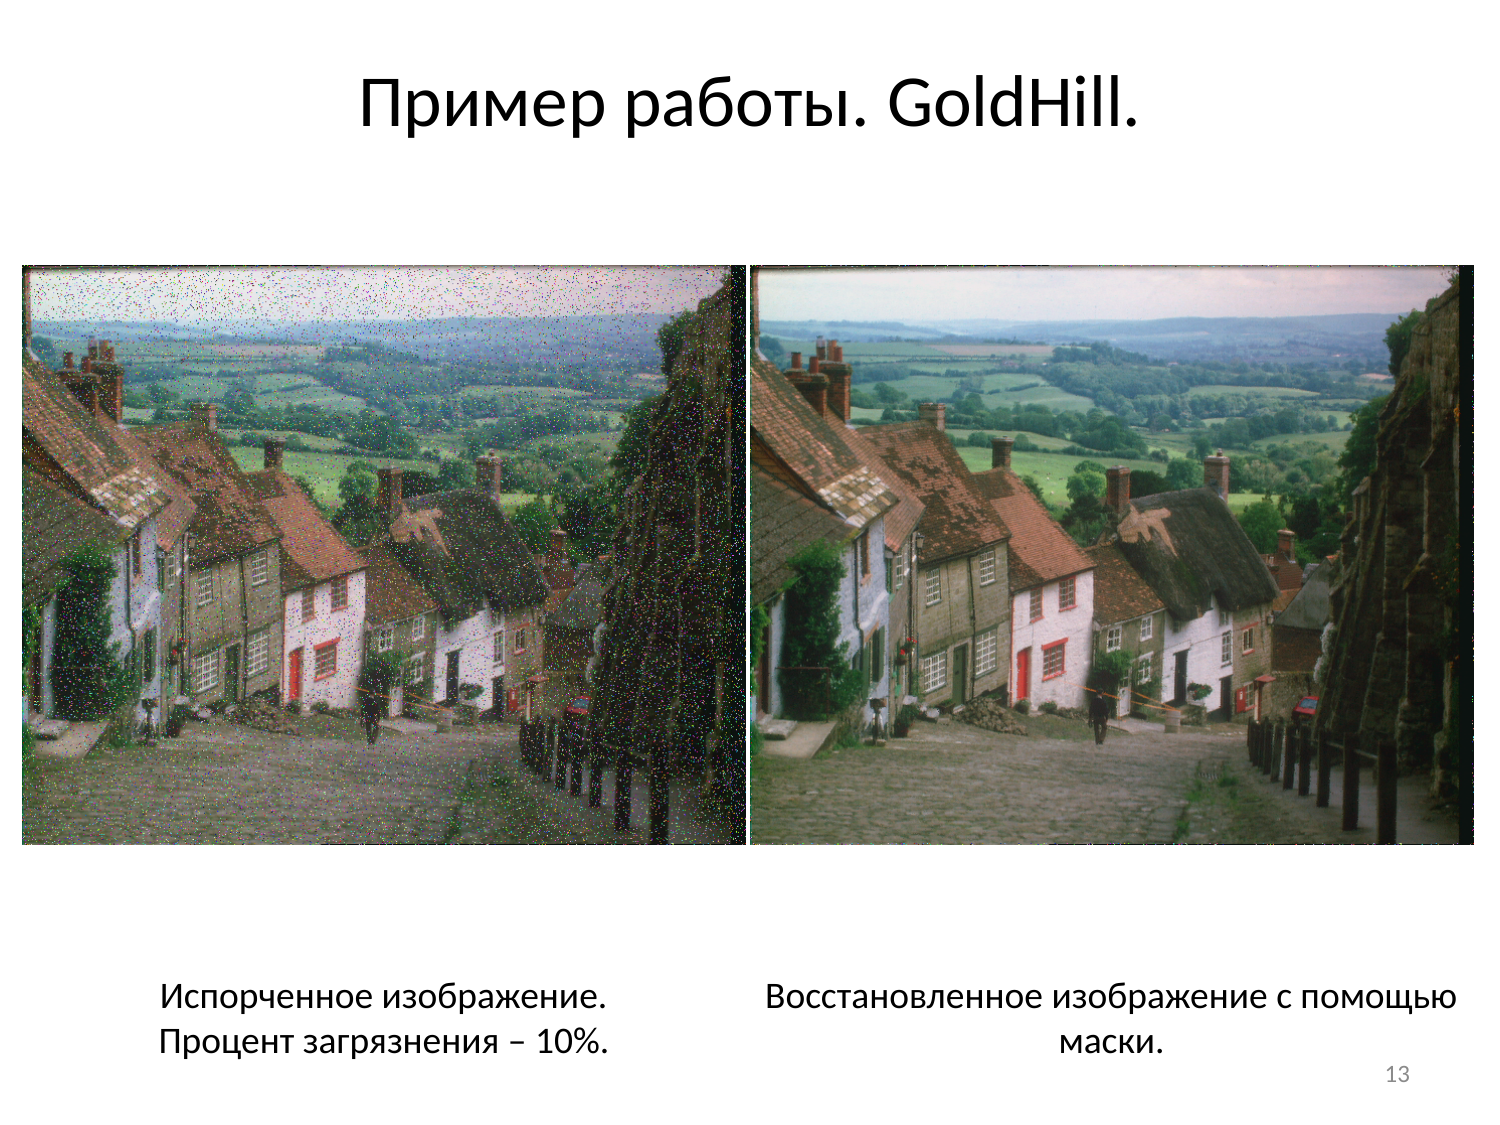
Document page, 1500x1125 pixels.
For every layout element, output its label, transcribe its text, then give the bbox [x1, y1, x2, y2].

picture [749, 265, 1474, 845]
text_box Восстановленное изображение с помощью маски. [749, 964, 1474, 1069]
text_box Испорченное изображение. Процент загрязнения – 10%. [22, 964, 746, 1069]
slide_number 13 [1074, 1042, 1425, 1103]
picture [22, 265, 747, 845]
title Пример работы. GoldHill. [75, 45, 1425, 149]
